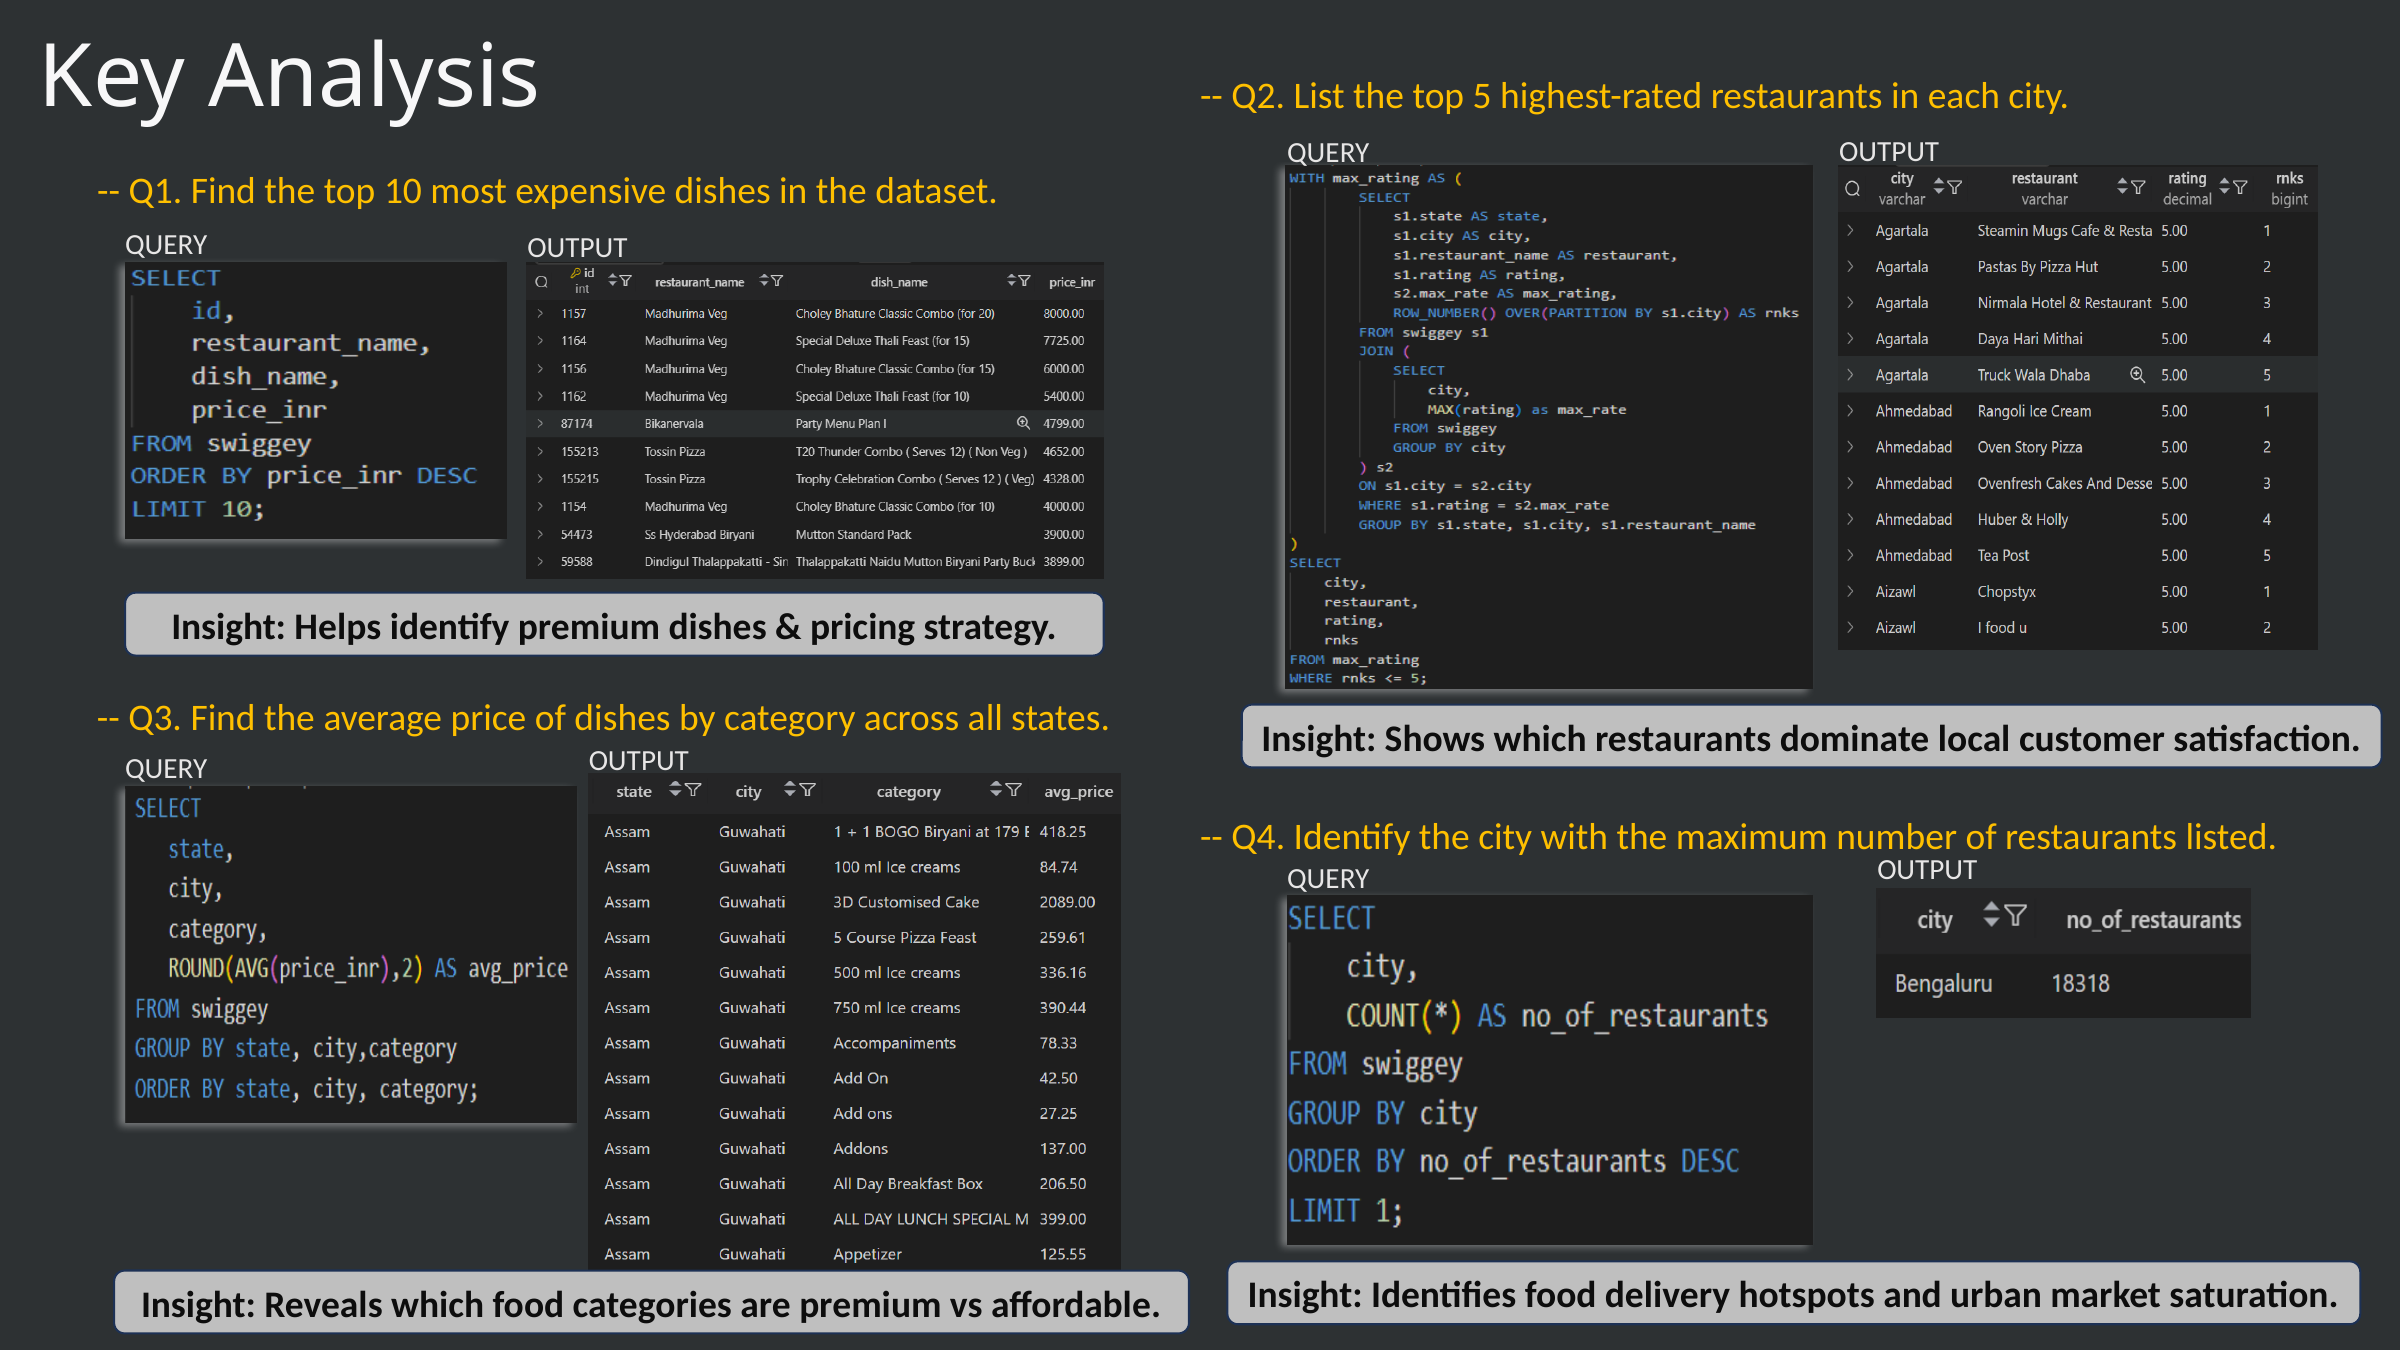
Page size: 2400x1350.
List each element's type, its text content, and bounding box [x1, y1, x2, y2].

text_box Insight: Helps identify premium dishes & pricing strategy. [124, 591, 1105, 657]
text_box QUERY [1287, 859, 1416, 895]
text_box Key Analysis [38, 14, 918, 125]
picture [526, 262, 1104, 579]
text_box OUTPUT [1877, 850, 2006, 888]
text_box -- Q3. Find the average price of dishes by category across all states. [96, 693, 1251, 775]
text_box OUTPUT [1275, 166, 1285, 235]
picture [2106, 1232, 2395, 1339]
text_box Insight: Identifies food delivery hotspots and urban market saturation. [1226, 1260, 2111, 1326]
picture [1287, 895, 1813, 1245]
picture [125, 262, 507, 540]
picture [1285, 165, 1813, 689]
text_box QUERY [1287, 133, 1416, 165]
text_box OUTPUT [527, 228, 656, 262]
picture [1875, 888, 2251, 1018]
text_box OUTPUT [1839, 132, 1968, 165]
text_box QUERY [125, 749, 254, 786]
picture [588, 773, 1121, 1271]
text_box -- Q4. Identify the city with the maximum number of restaurants listed. [1199, 812, 2354, 899]
text_box Insight: Reveals which food categories are premium vs affordable. [113, 1269, 1191, 1335]
text_box QUERY [125, 225, 254, 262]
picture [125, 786, 577, 1123]
text_box OUTPUT [588, 741, 718, 773]
picture [1838, 165, 2318, 650]
text_box -- Q1. Find the top 10 most expensive dishes in the dataset. [97, 166, 1279, 235]
text_box -- Q2. List the top 5 highest-rated restaurants in each city. [1200, 71, 2319, 155]
text_box Insight: Shows which restaurants dominate local customer satisfaction. [1240, 703, 2383, 769]
